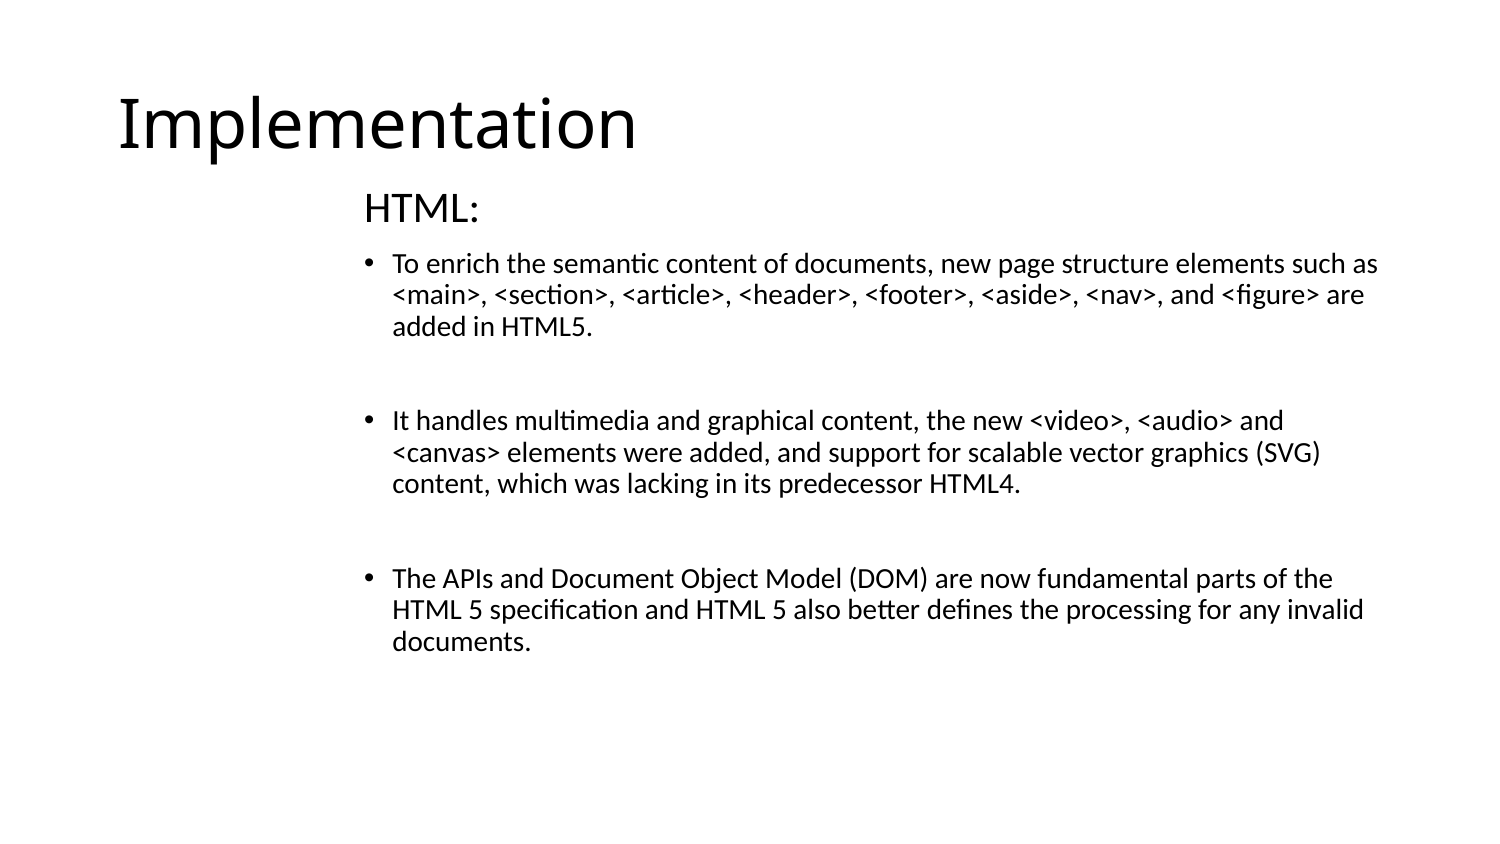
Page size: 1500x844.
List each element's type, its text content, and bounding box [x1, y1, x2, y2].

title Implementation [103, 44, 1397, 208]
list HTML: To enrich the semantic content of documents, new page structure elements such as <main>, <section>, <article>, <header>, <footer>, <aside>, <nav>, and <figure> are added in HTML5. It handles multimedia and graphical content, the new <video>, <audio> and <canvas> elements were added, and support for scalable vector graphics (SVG) content, which was lacking in its predecessor HTML4. The APIs and Document Object Model (DOM) are now fundamental parts of the HTML 5 specification and HTML 5 also better defines the processing for any invalid documents. [349, 177, 1402, 844]
